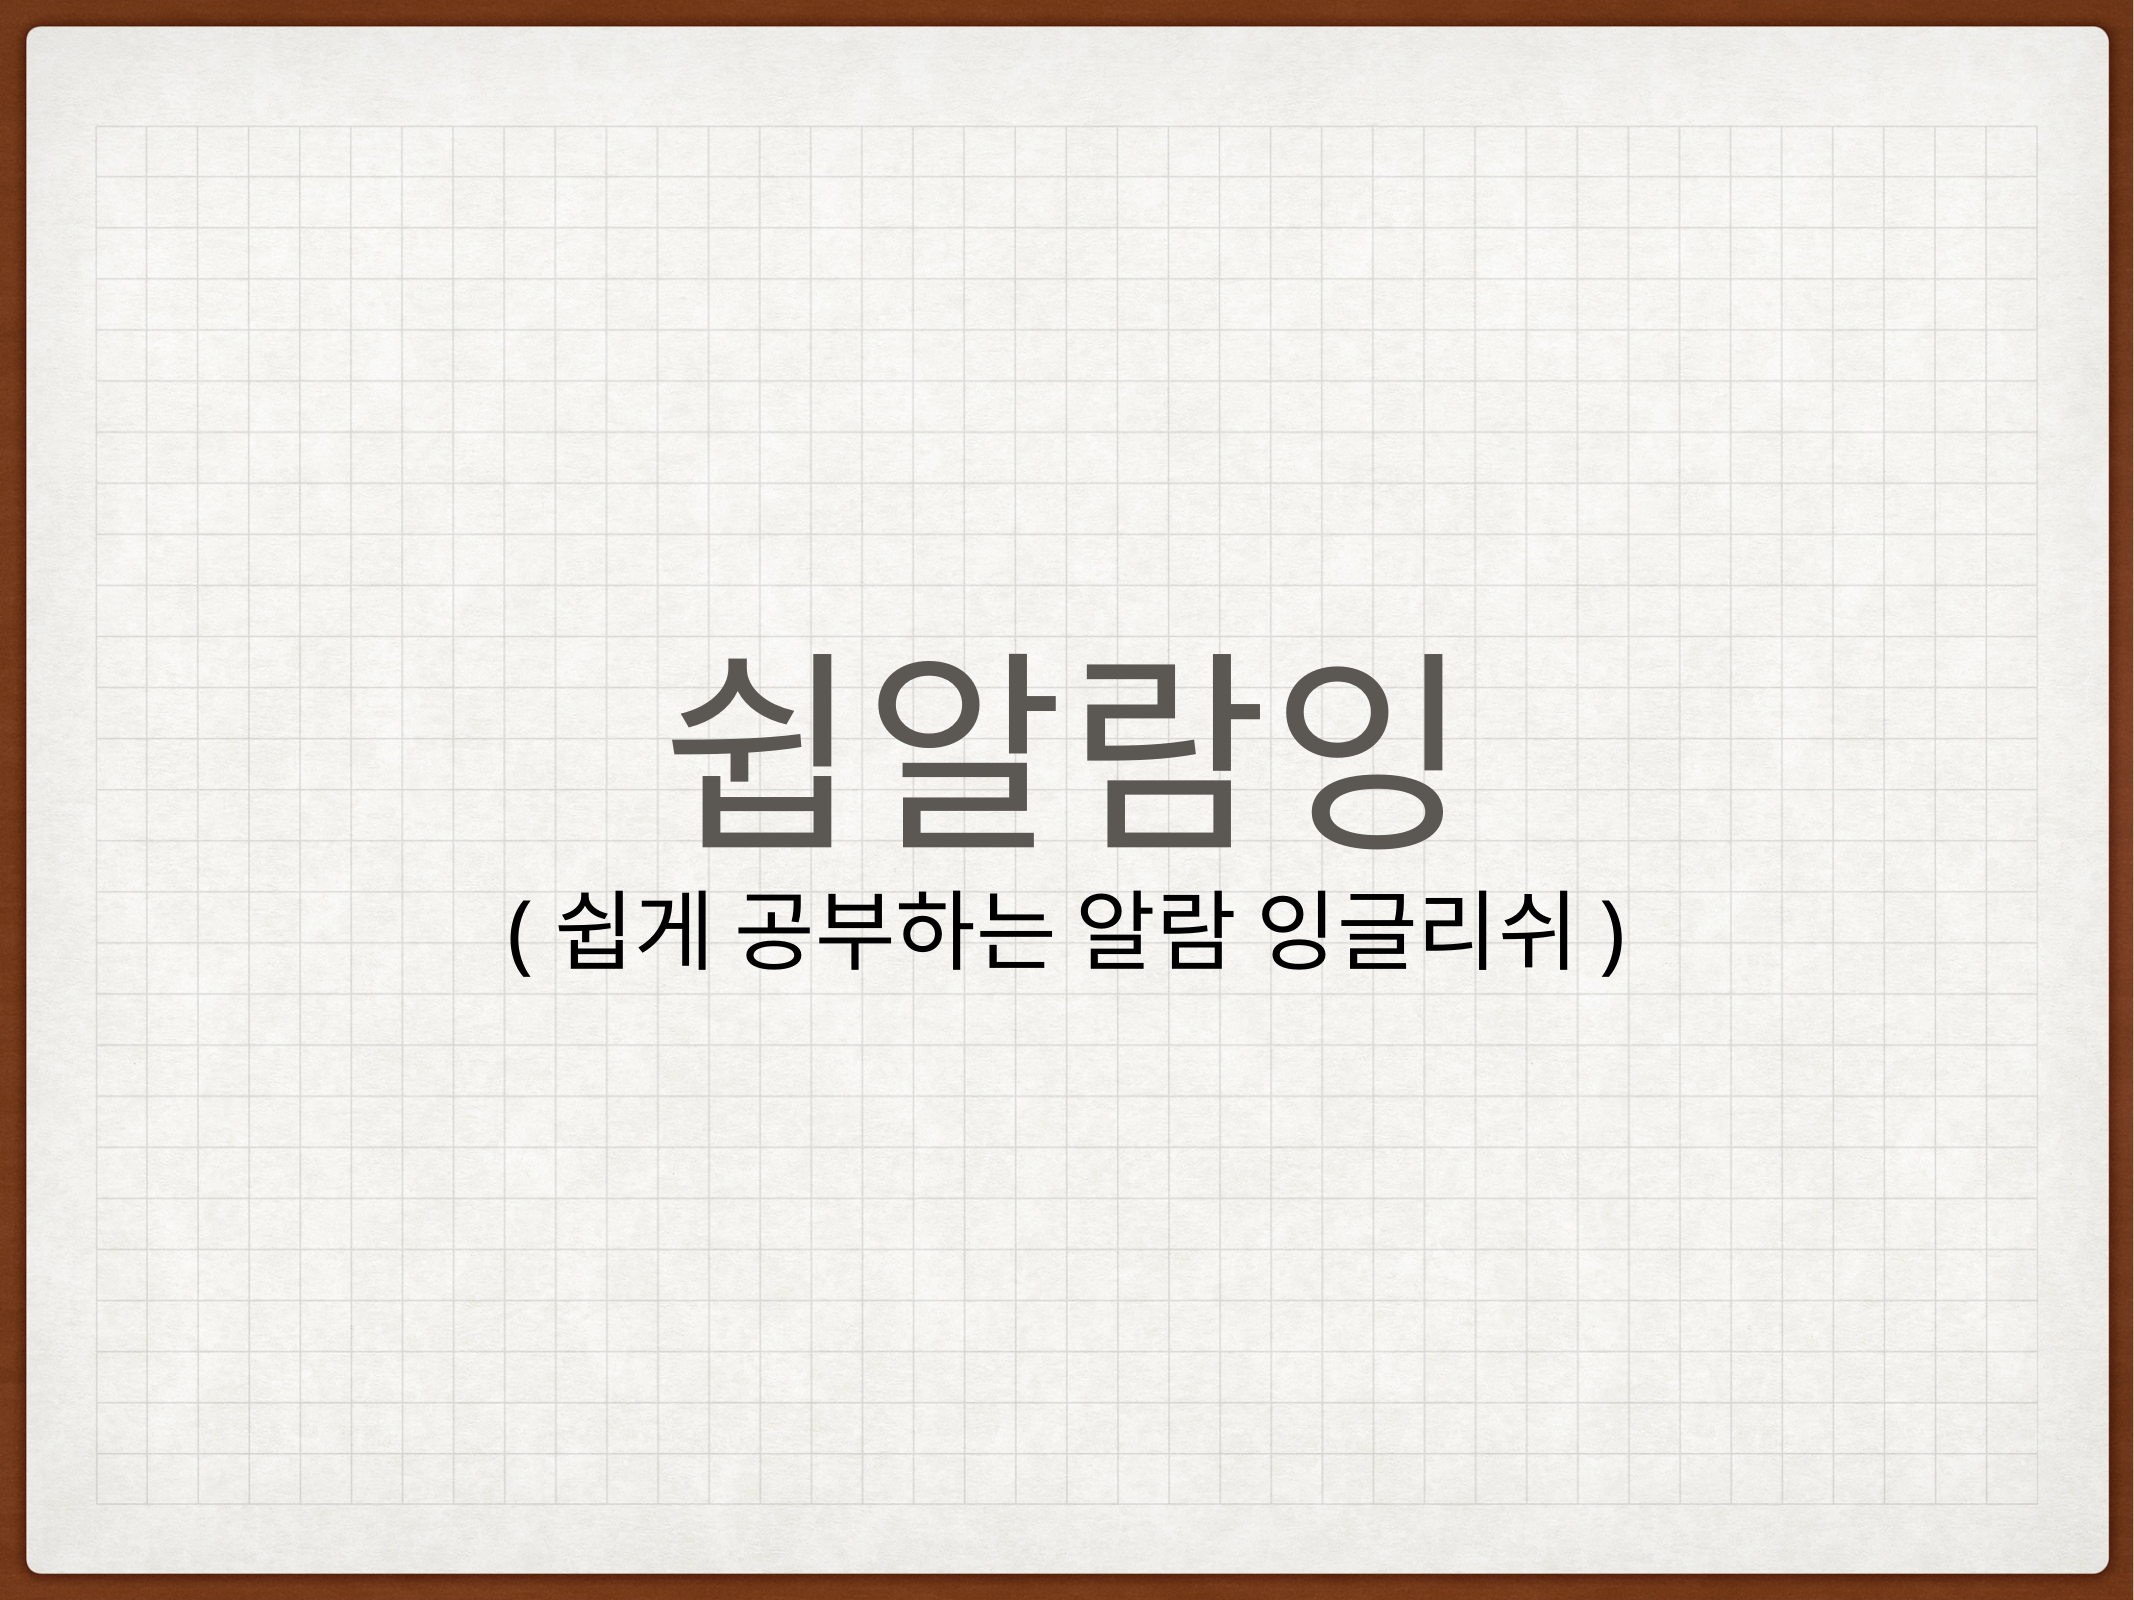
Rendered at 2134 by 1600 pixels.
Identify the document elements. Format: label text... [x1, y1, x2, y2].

title 쉽알람잉 (쉽게 공부하는 알람 잉글리쉬) [109, 505, 2024, 1093]
picture [0, 0, 2134, 1600]
